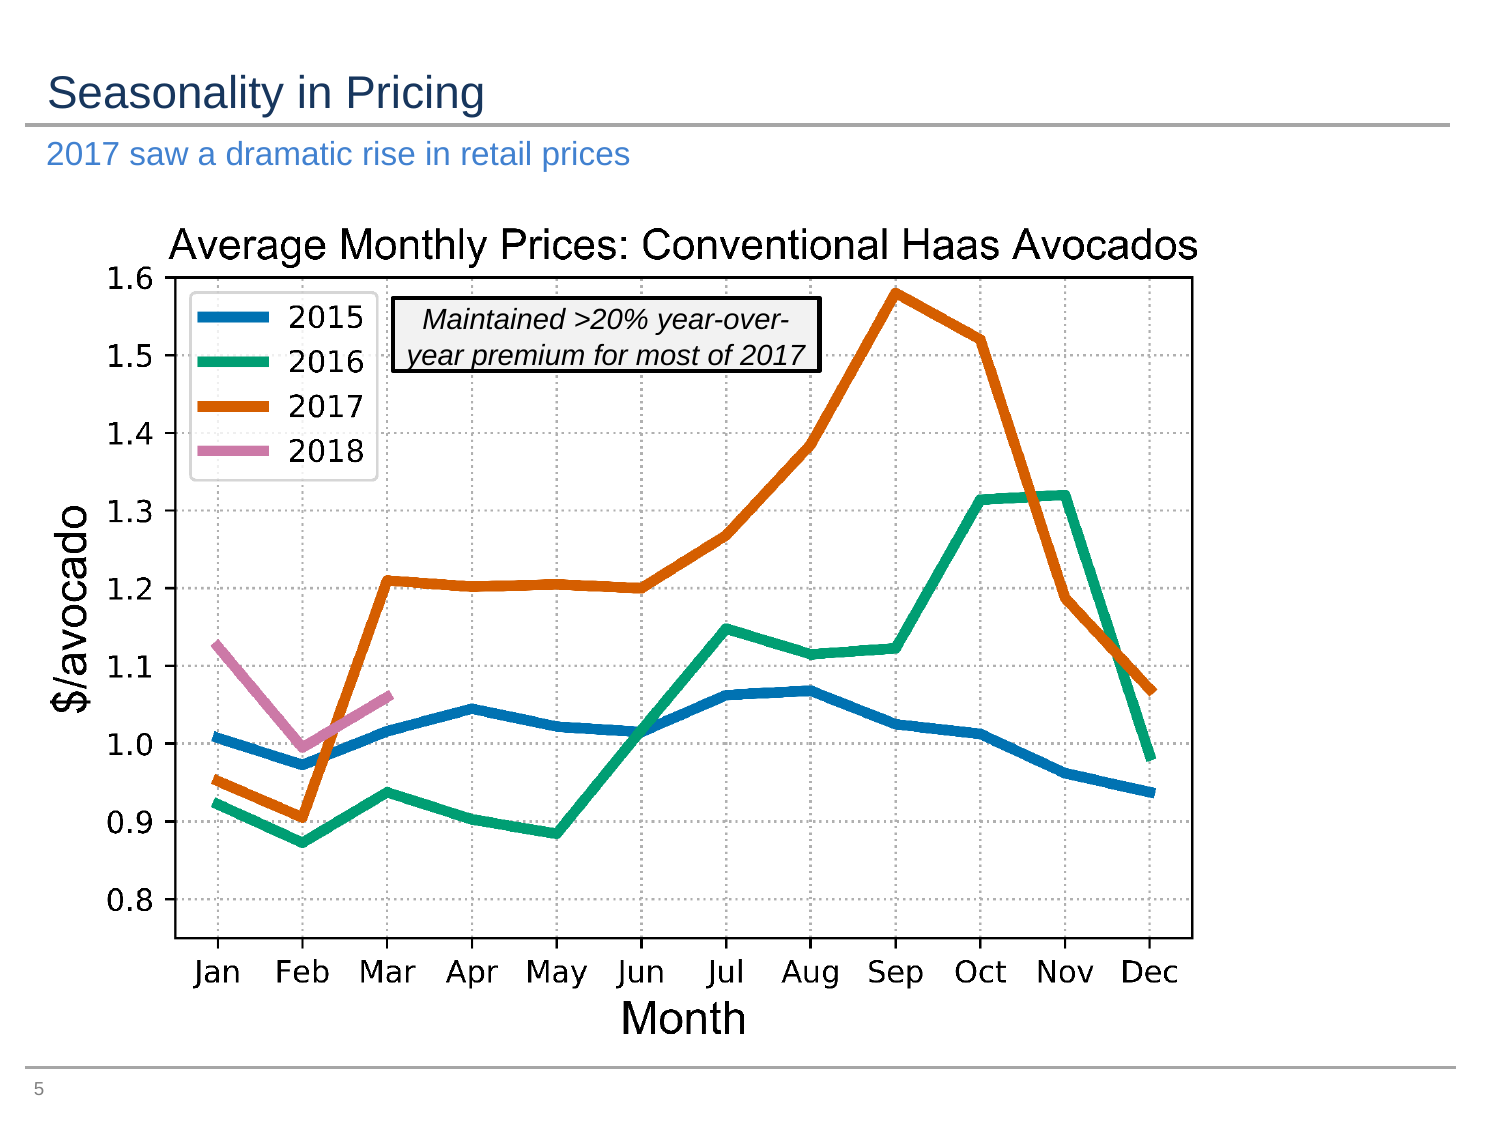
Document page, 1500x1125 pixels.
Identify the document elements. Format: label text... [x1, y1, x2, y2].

picture [11, 172, 1323, 1047]
title Seasonality in Pricing [32, 0, 1500, 125]
text_box 2017 saw a dramatic rise in retail prices [31, 124, 1468, 184]
slide_number 5 [30, 1075, 83, 1100]
